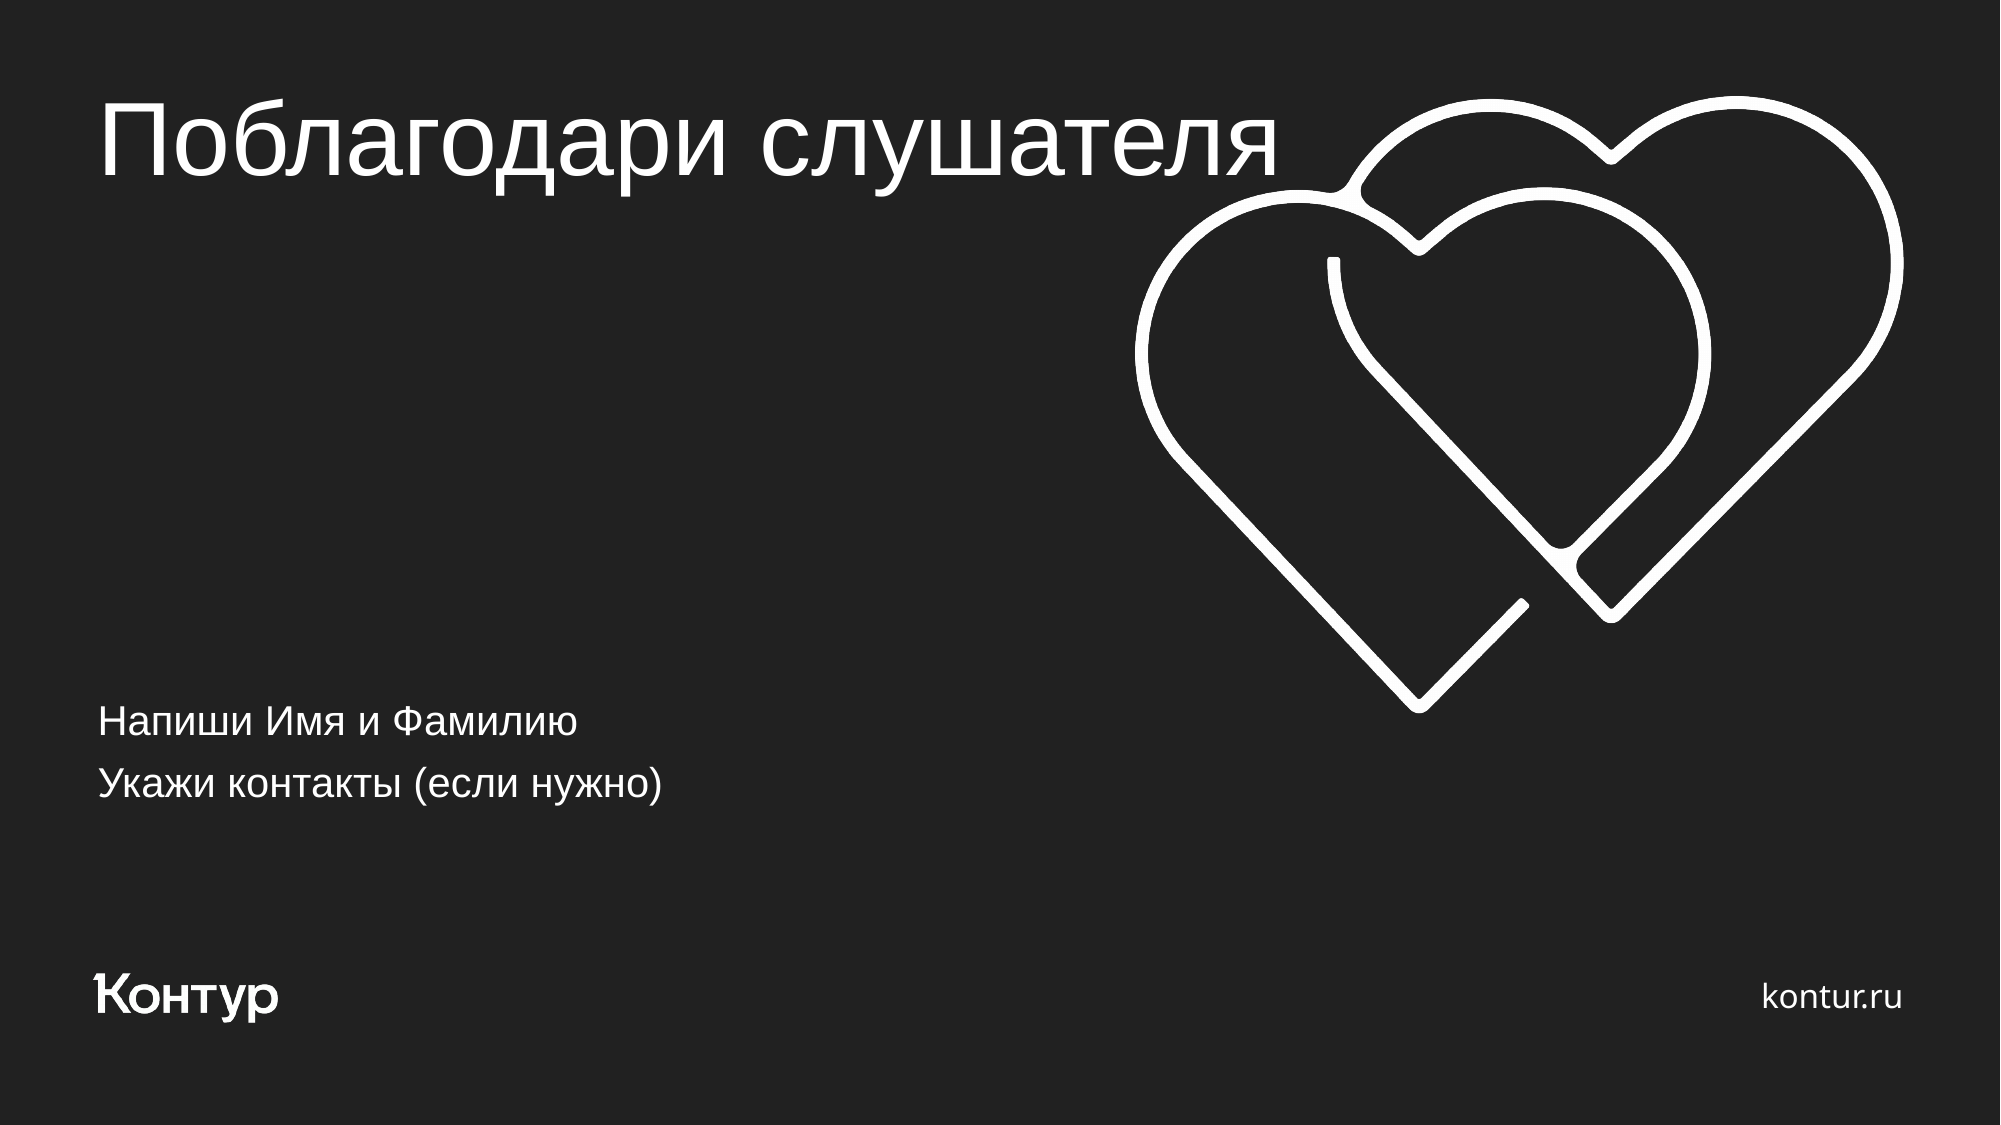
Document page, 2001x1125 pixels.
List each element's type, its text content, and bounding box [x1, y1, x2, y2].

list Укажи контакты (если нужно) [97, 754, 984, 866]
picture [1115, 76, 1931, 1090]
title Поблагодари слушателя [97, 95, 1110, 591]
picture [92, 973, 278, 1023]
list Напиши Имя и Фамилию [97, 691, 984, 750]
